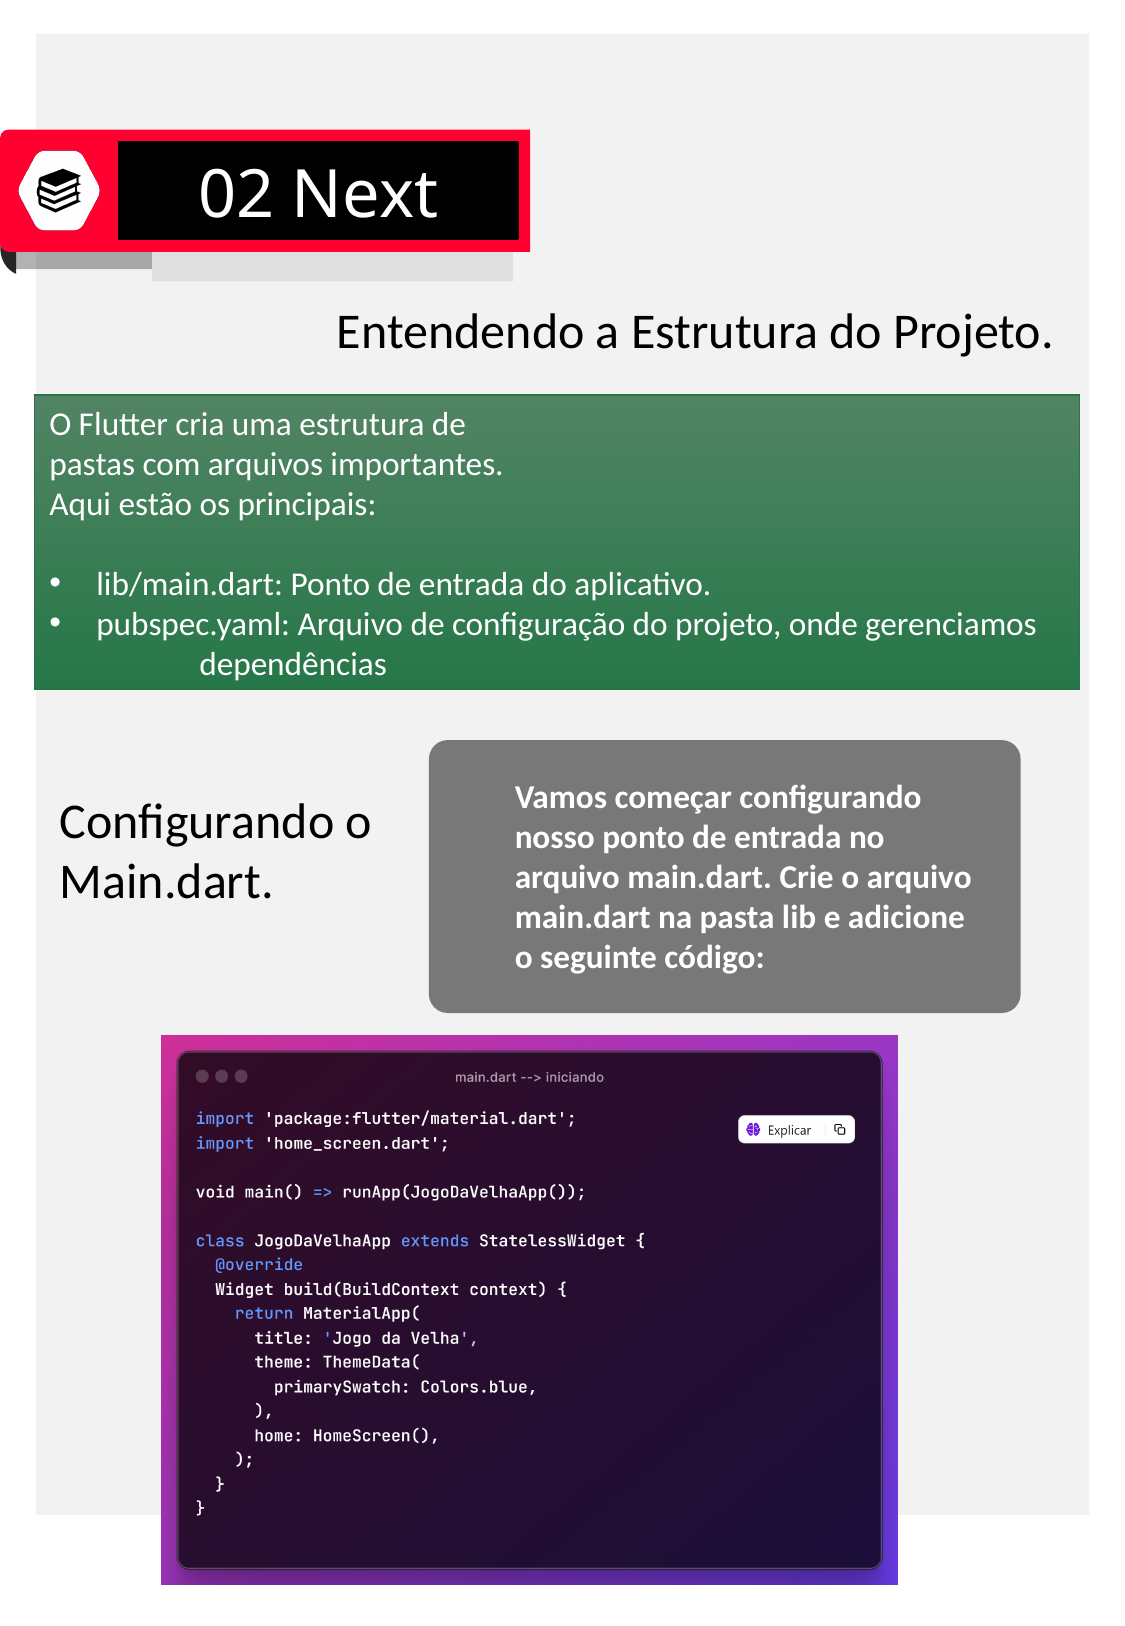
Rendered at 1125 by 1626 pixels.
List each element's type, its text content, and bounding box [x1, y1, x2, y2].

text_box O Flutter cria uma estrutura de pastas com arquivos importantes. Aqui estão os principais: lib/main.dart: Ponto de entrada do aplicativo. pubspec.yaml: Arquivo de configuração do projeto, onde gerenciamos dependências [34, 394, 1080, 690]
text_box [428, 740, 1021, 1014]
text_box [0, 129, 530, 282]
picture [161, 1035, 899, 1585]
text_box Configurando o Main.dart. [45, 781, 399, 917]
text_box Vamos começar configurando nosso ponto de entrada no arquivo main.dart. Crie o arquivo main.dart na pasta lib e adicione o seguinte código: [500, 767, 996, 983]
text_box Entendendo a Estrutura do Projeto. [322, 291, 1069, 367]
